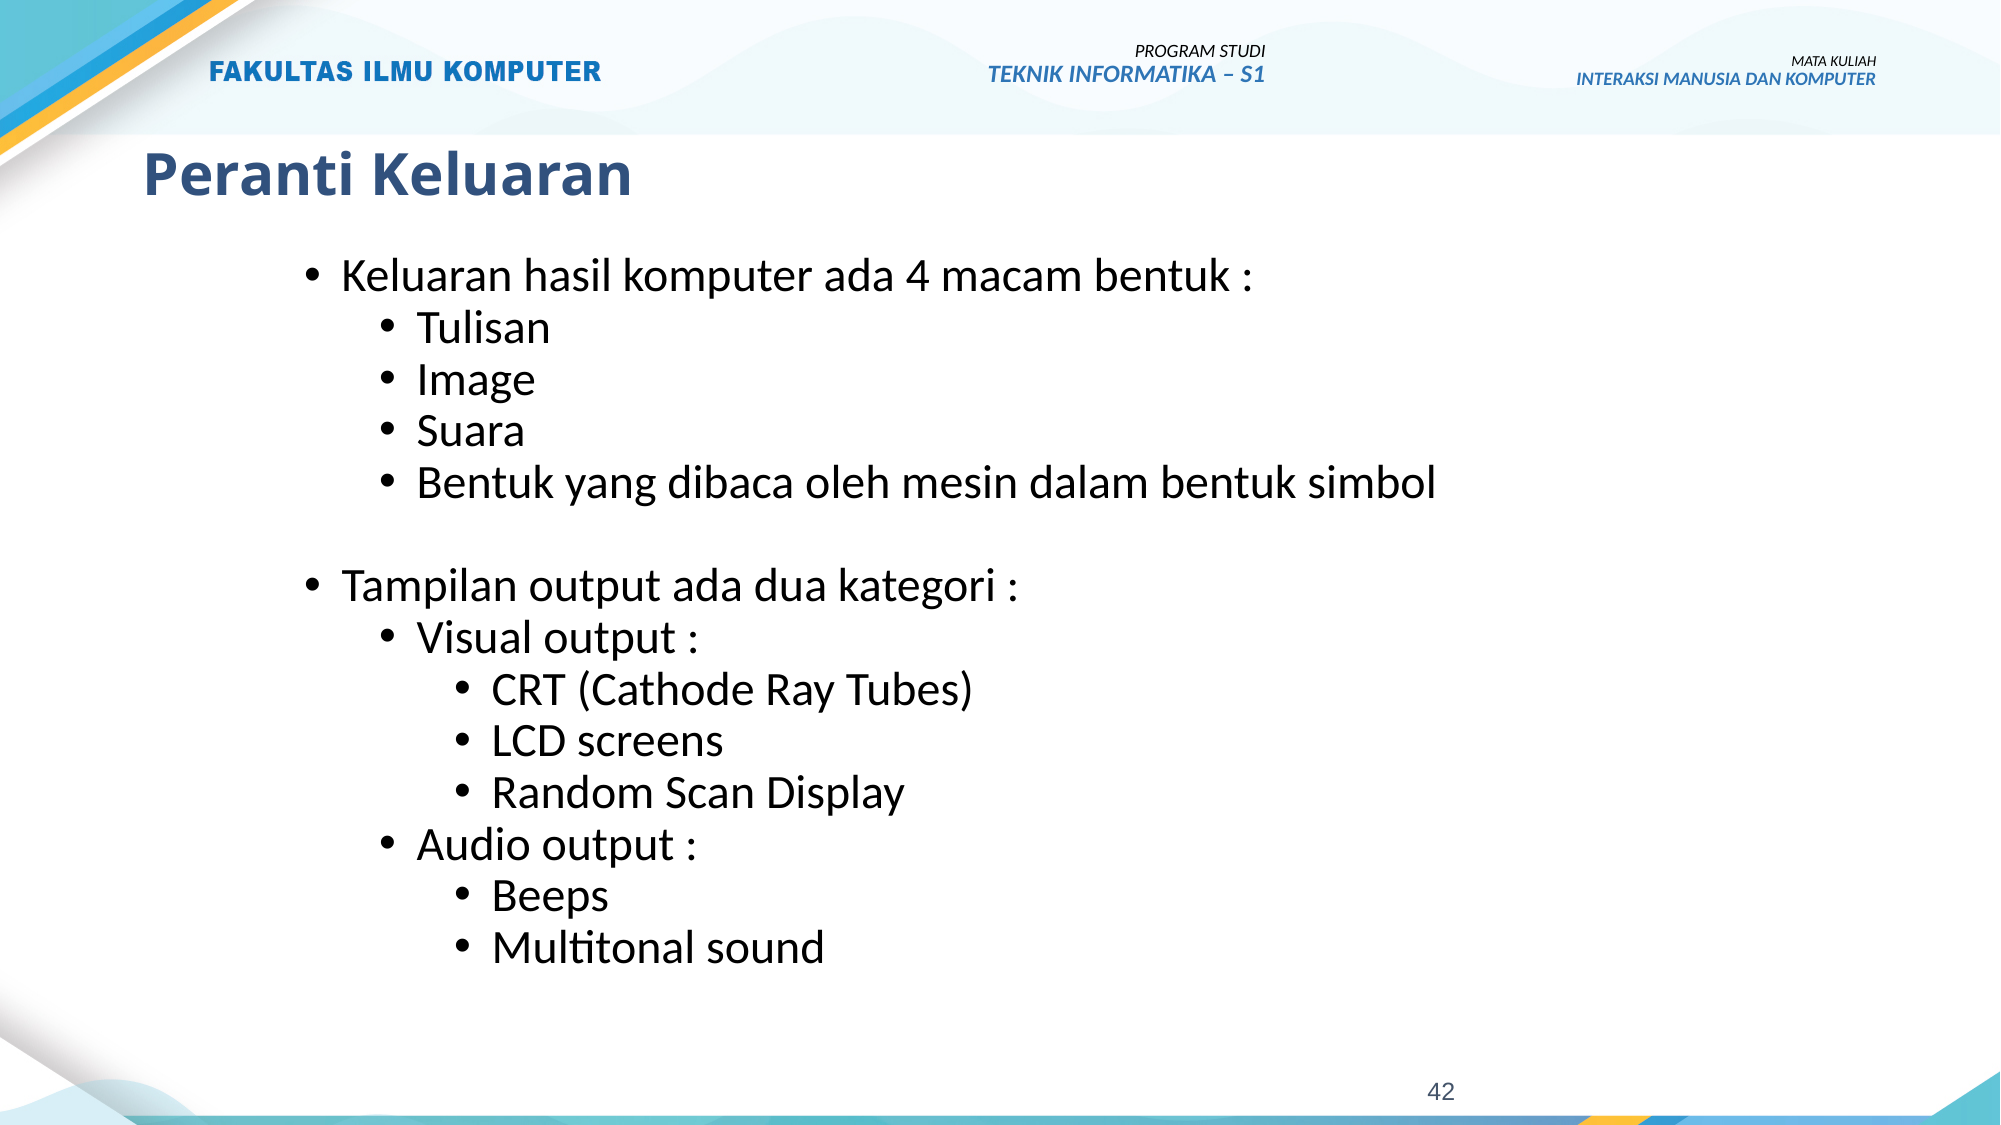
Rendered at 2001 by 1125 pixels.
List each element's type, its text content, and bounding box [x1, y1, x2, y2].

text_box PROGRAM STUDI TEKNIK INFORMATIKA – S1 [904, 33, 1281, 118]
list Keluaran hasil komputer ada 4 macam bentuk : Tulisan Image Suara Bentuk yang dibaca oleh mesin dalam bentuk simbol Tampilan output ada dua kategori : Visual output : CRT (Cathode Ray Tubes) LCD screens Random Scan Display Audio output : Beeps Multitonal sound [289, 242, 1677, 1125]
picture [0, 0, 2000, 1125]
title Peranti Keluaran [127, 110, 1727, 243]
slide_number 42 [1412, 1052, 1488, 1113]
text_box MATA KULIAH INTERAKSI MANUSIA DAN KOMPUTER [1560, 45, 1892, 118]
